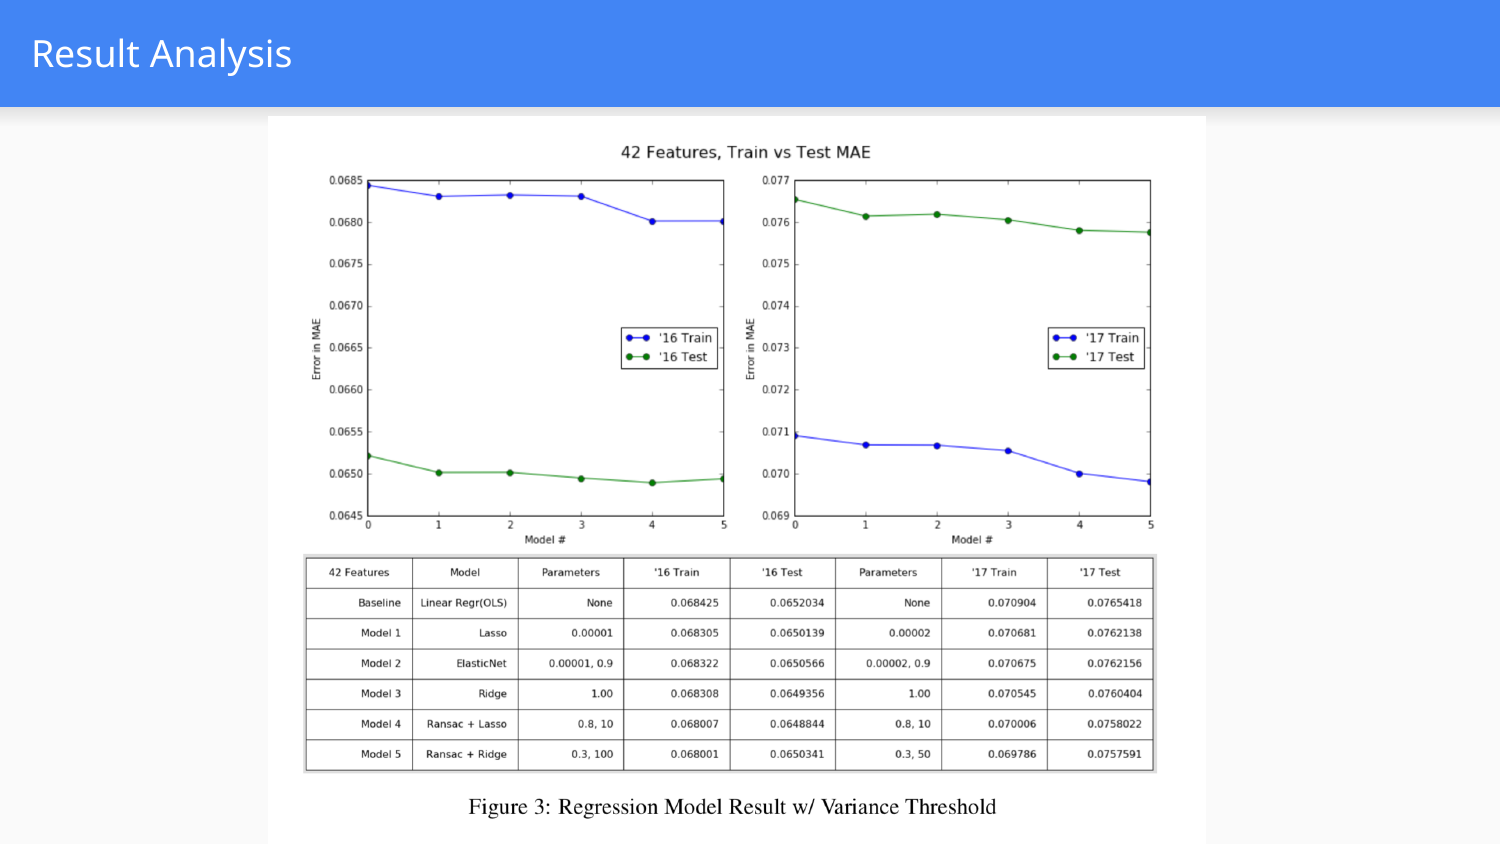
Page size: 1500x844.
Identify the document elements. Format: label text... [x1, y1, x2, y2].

picture [268, 116, 1206, 844]
title Result Analysis [16, 2, 1464, 102]
